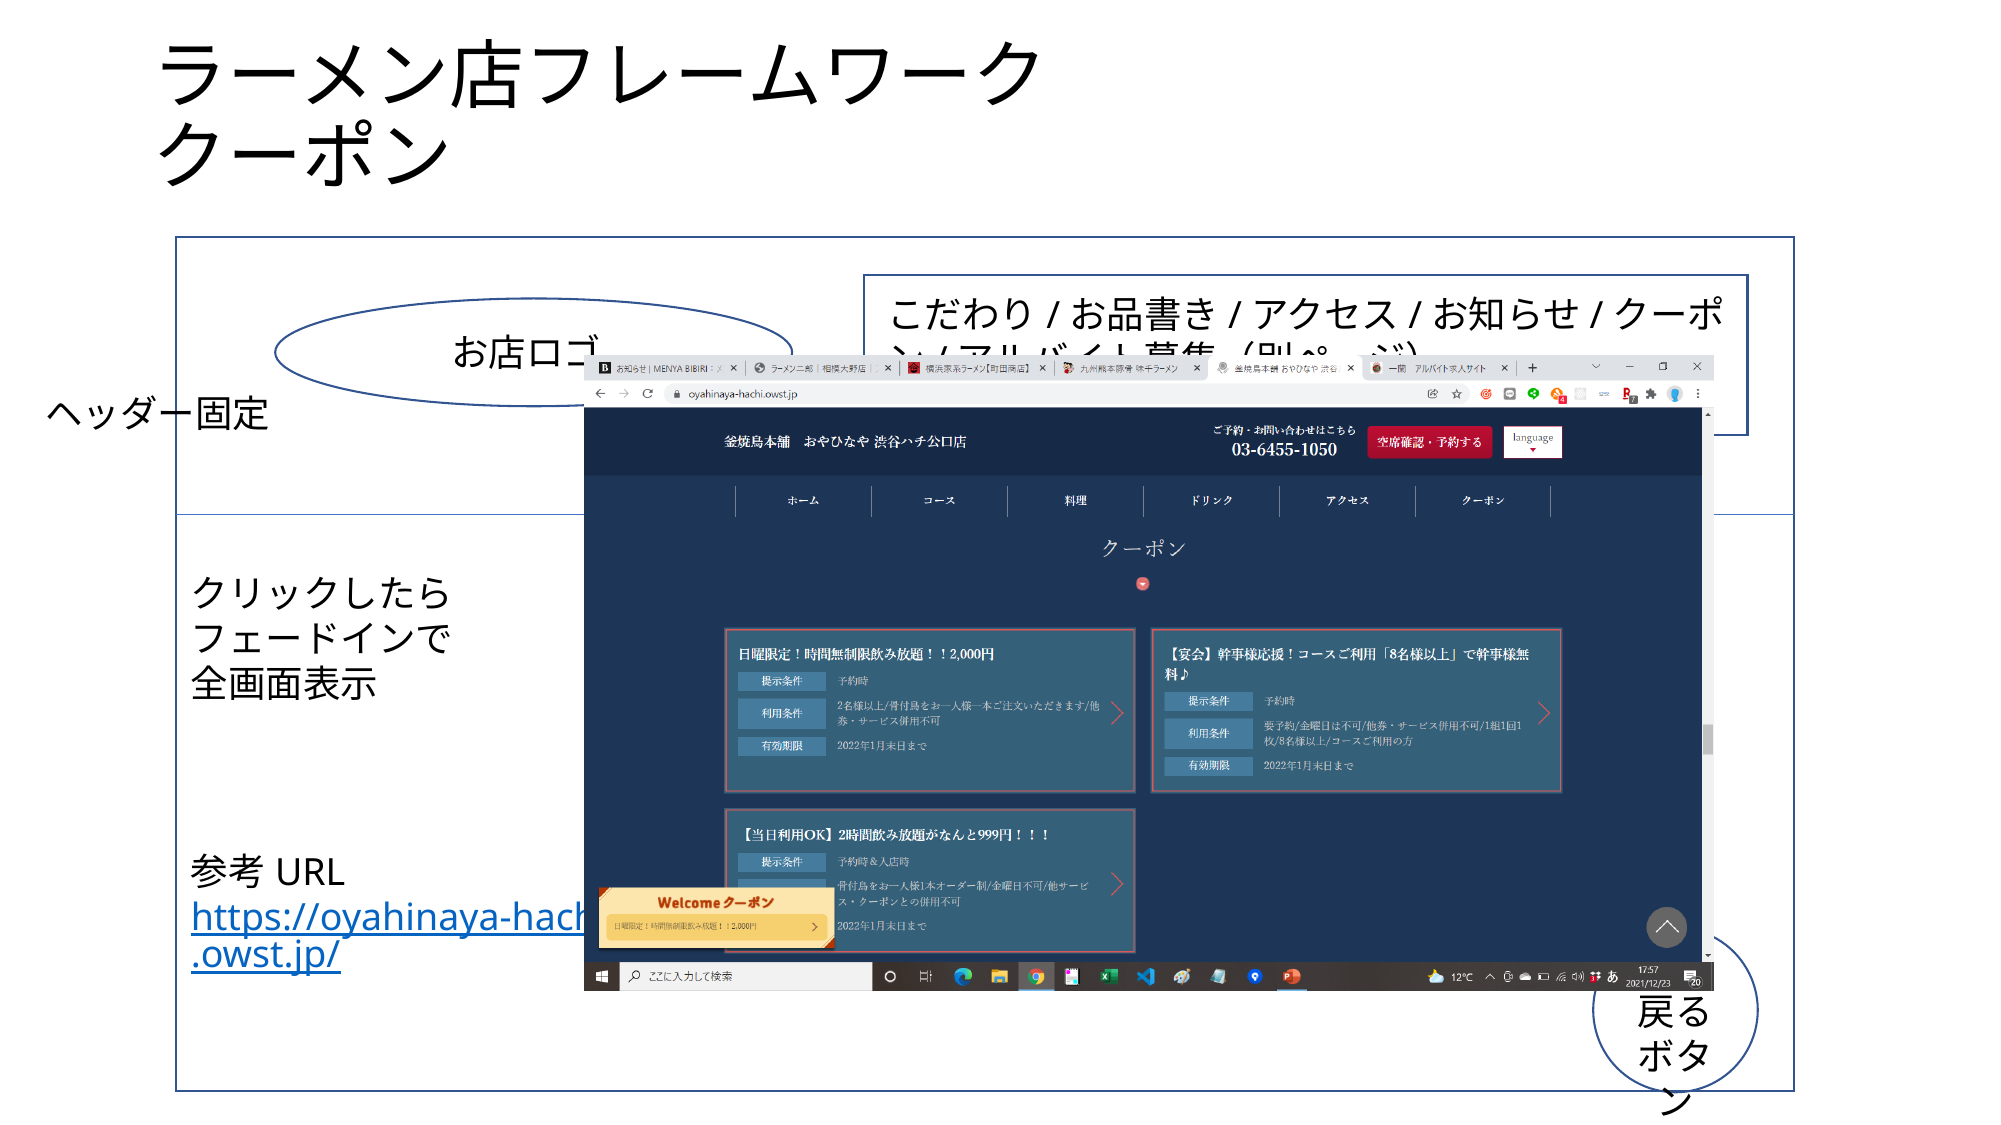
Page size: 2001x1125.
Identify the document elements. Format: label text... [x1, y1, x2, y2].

text_box お店ロゴ [436, 322, 627, 382]
text_box [863, 274, 1749, 436]
text_box クリックしたら フェードインで 全画面表示 [176, 562, 584, 713]
text_box 参考URL https://oyahinaya-hachi.owst.jp/ [176, 840, 627, 997]
text_box [274, 297, 794, 408]
text_box こだわり/お品書き/アクセス/お知らせ/クーポン/アルバイト募集（別ページ） [872, 283, 1745, 389]
picture [584, 355, 1714, 991]
text_box [175, 236, 1795, 1092]
title ラーメン店フレームワーク クーポン [137, 20, 1863, 218]
text_box ヘッダー固定 [30, 382, 292, 443]
text_box トップへ戻るボタン [1592, 936, 1759, 1094]
